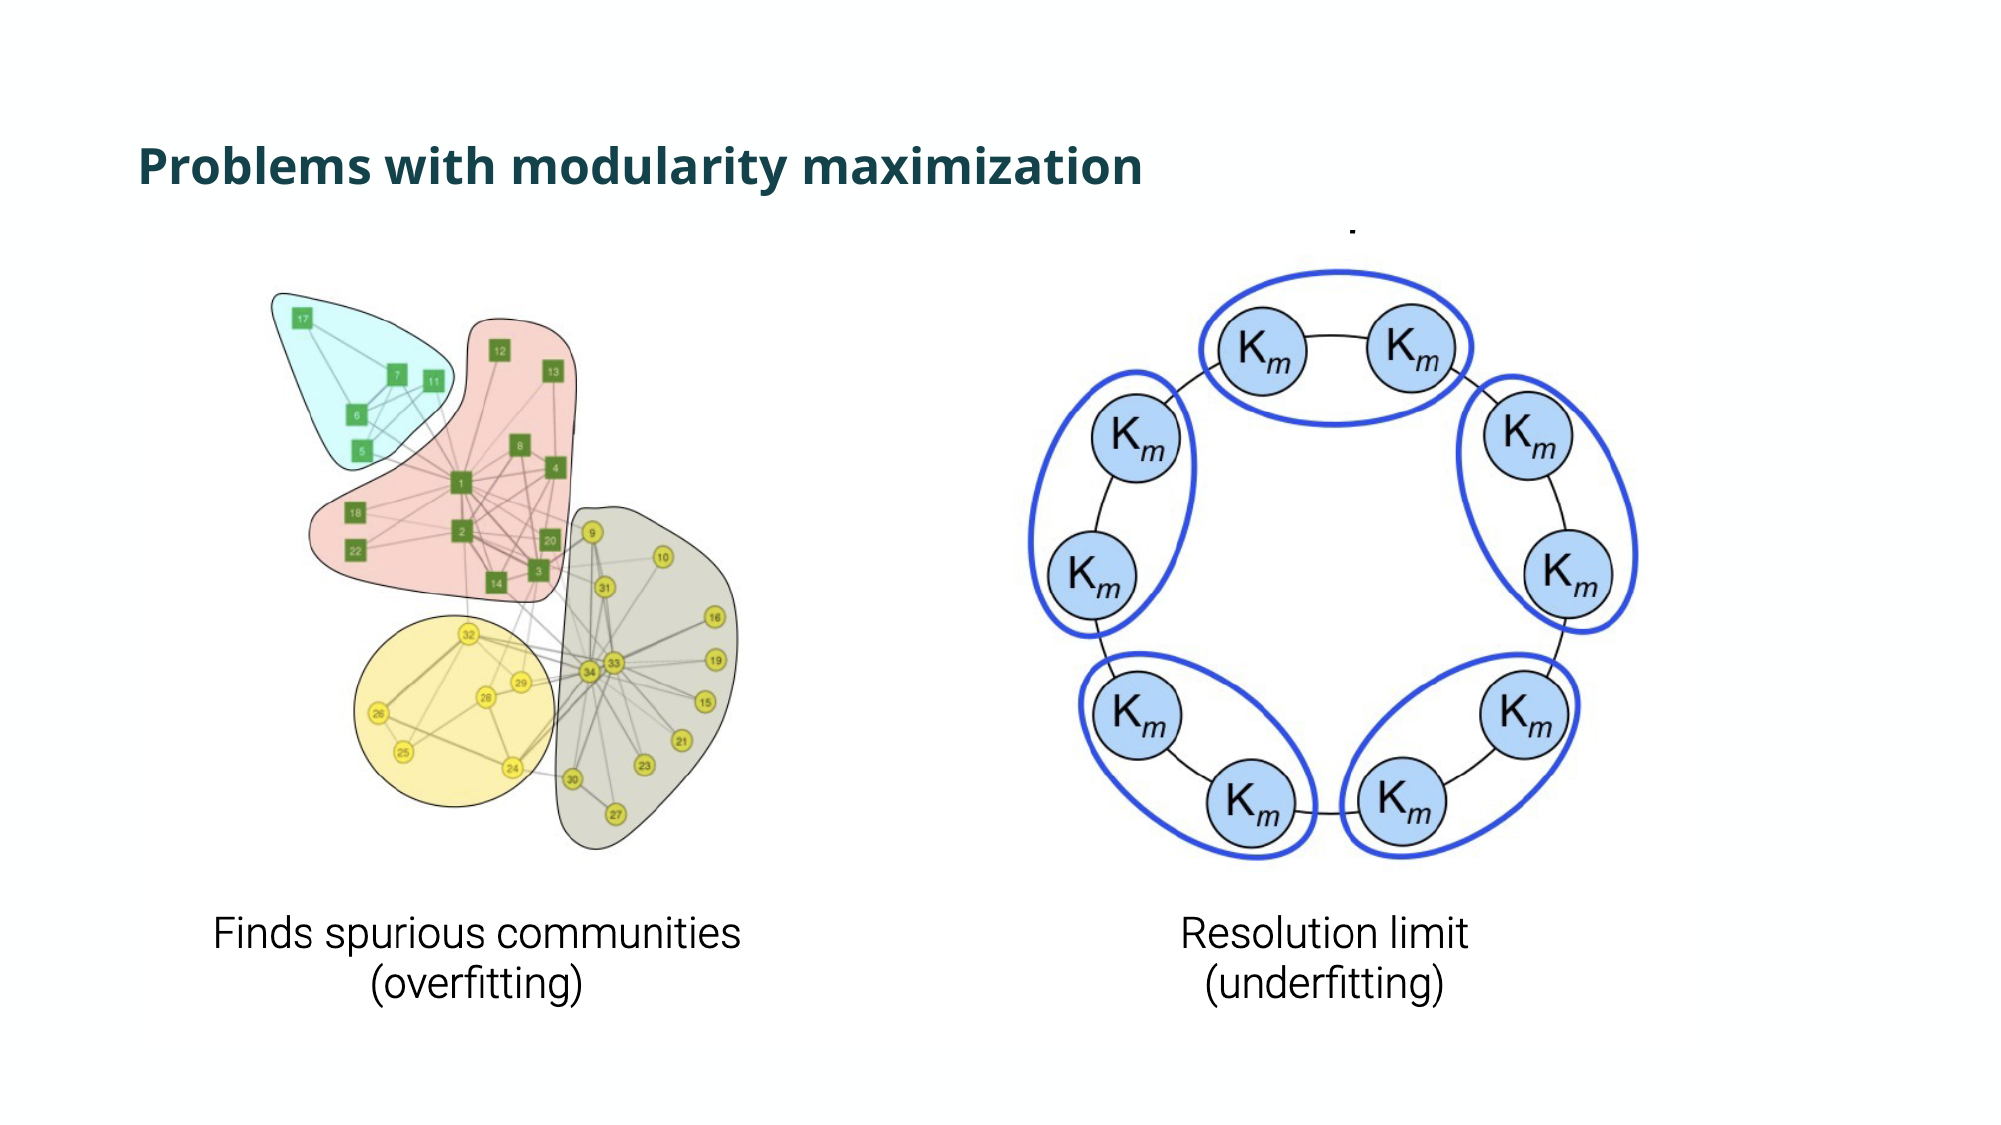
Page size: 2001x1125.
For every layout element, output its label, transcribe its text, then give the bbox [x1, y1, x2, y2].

title Problems with modularity maximization [137, 59, 1863, 278]
picture [137, 230, 1697, 1049]
